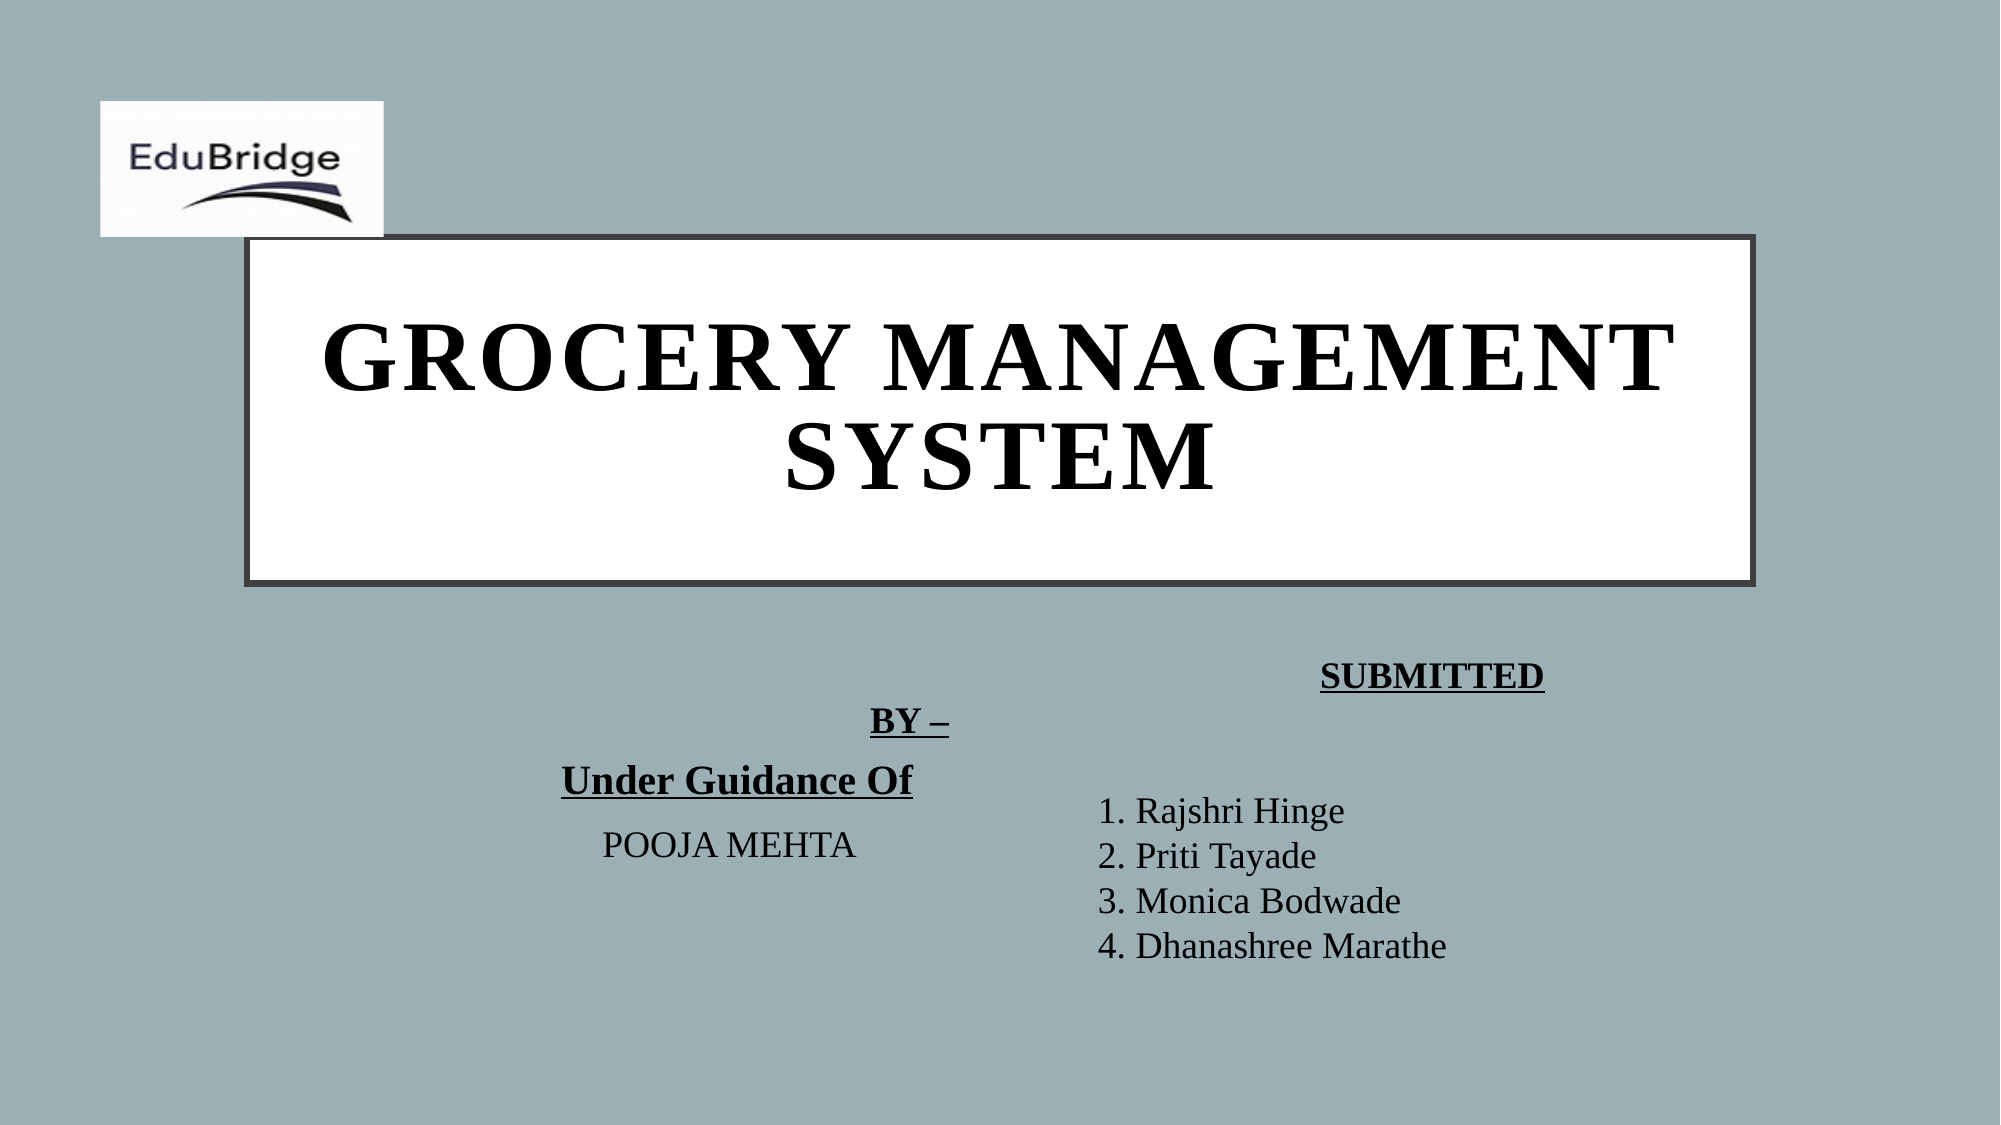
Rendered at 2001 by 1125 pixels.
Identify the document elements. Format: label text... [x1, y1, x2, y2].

title grocery MANAGEMENT SYSTEM [244, 234, 1756, 587]
picture [100, 101, 384, 237]
subtitle Under Guidance Of POOJA MEHTA [383, 615, 1028, 933]
text_box SUBMITTED BY – 1. Rajshri Hinge 2. Priti Tayade 3. Monica Bodwade 4. Dhanashree Marathe [855, 643, 1617, 1019]
